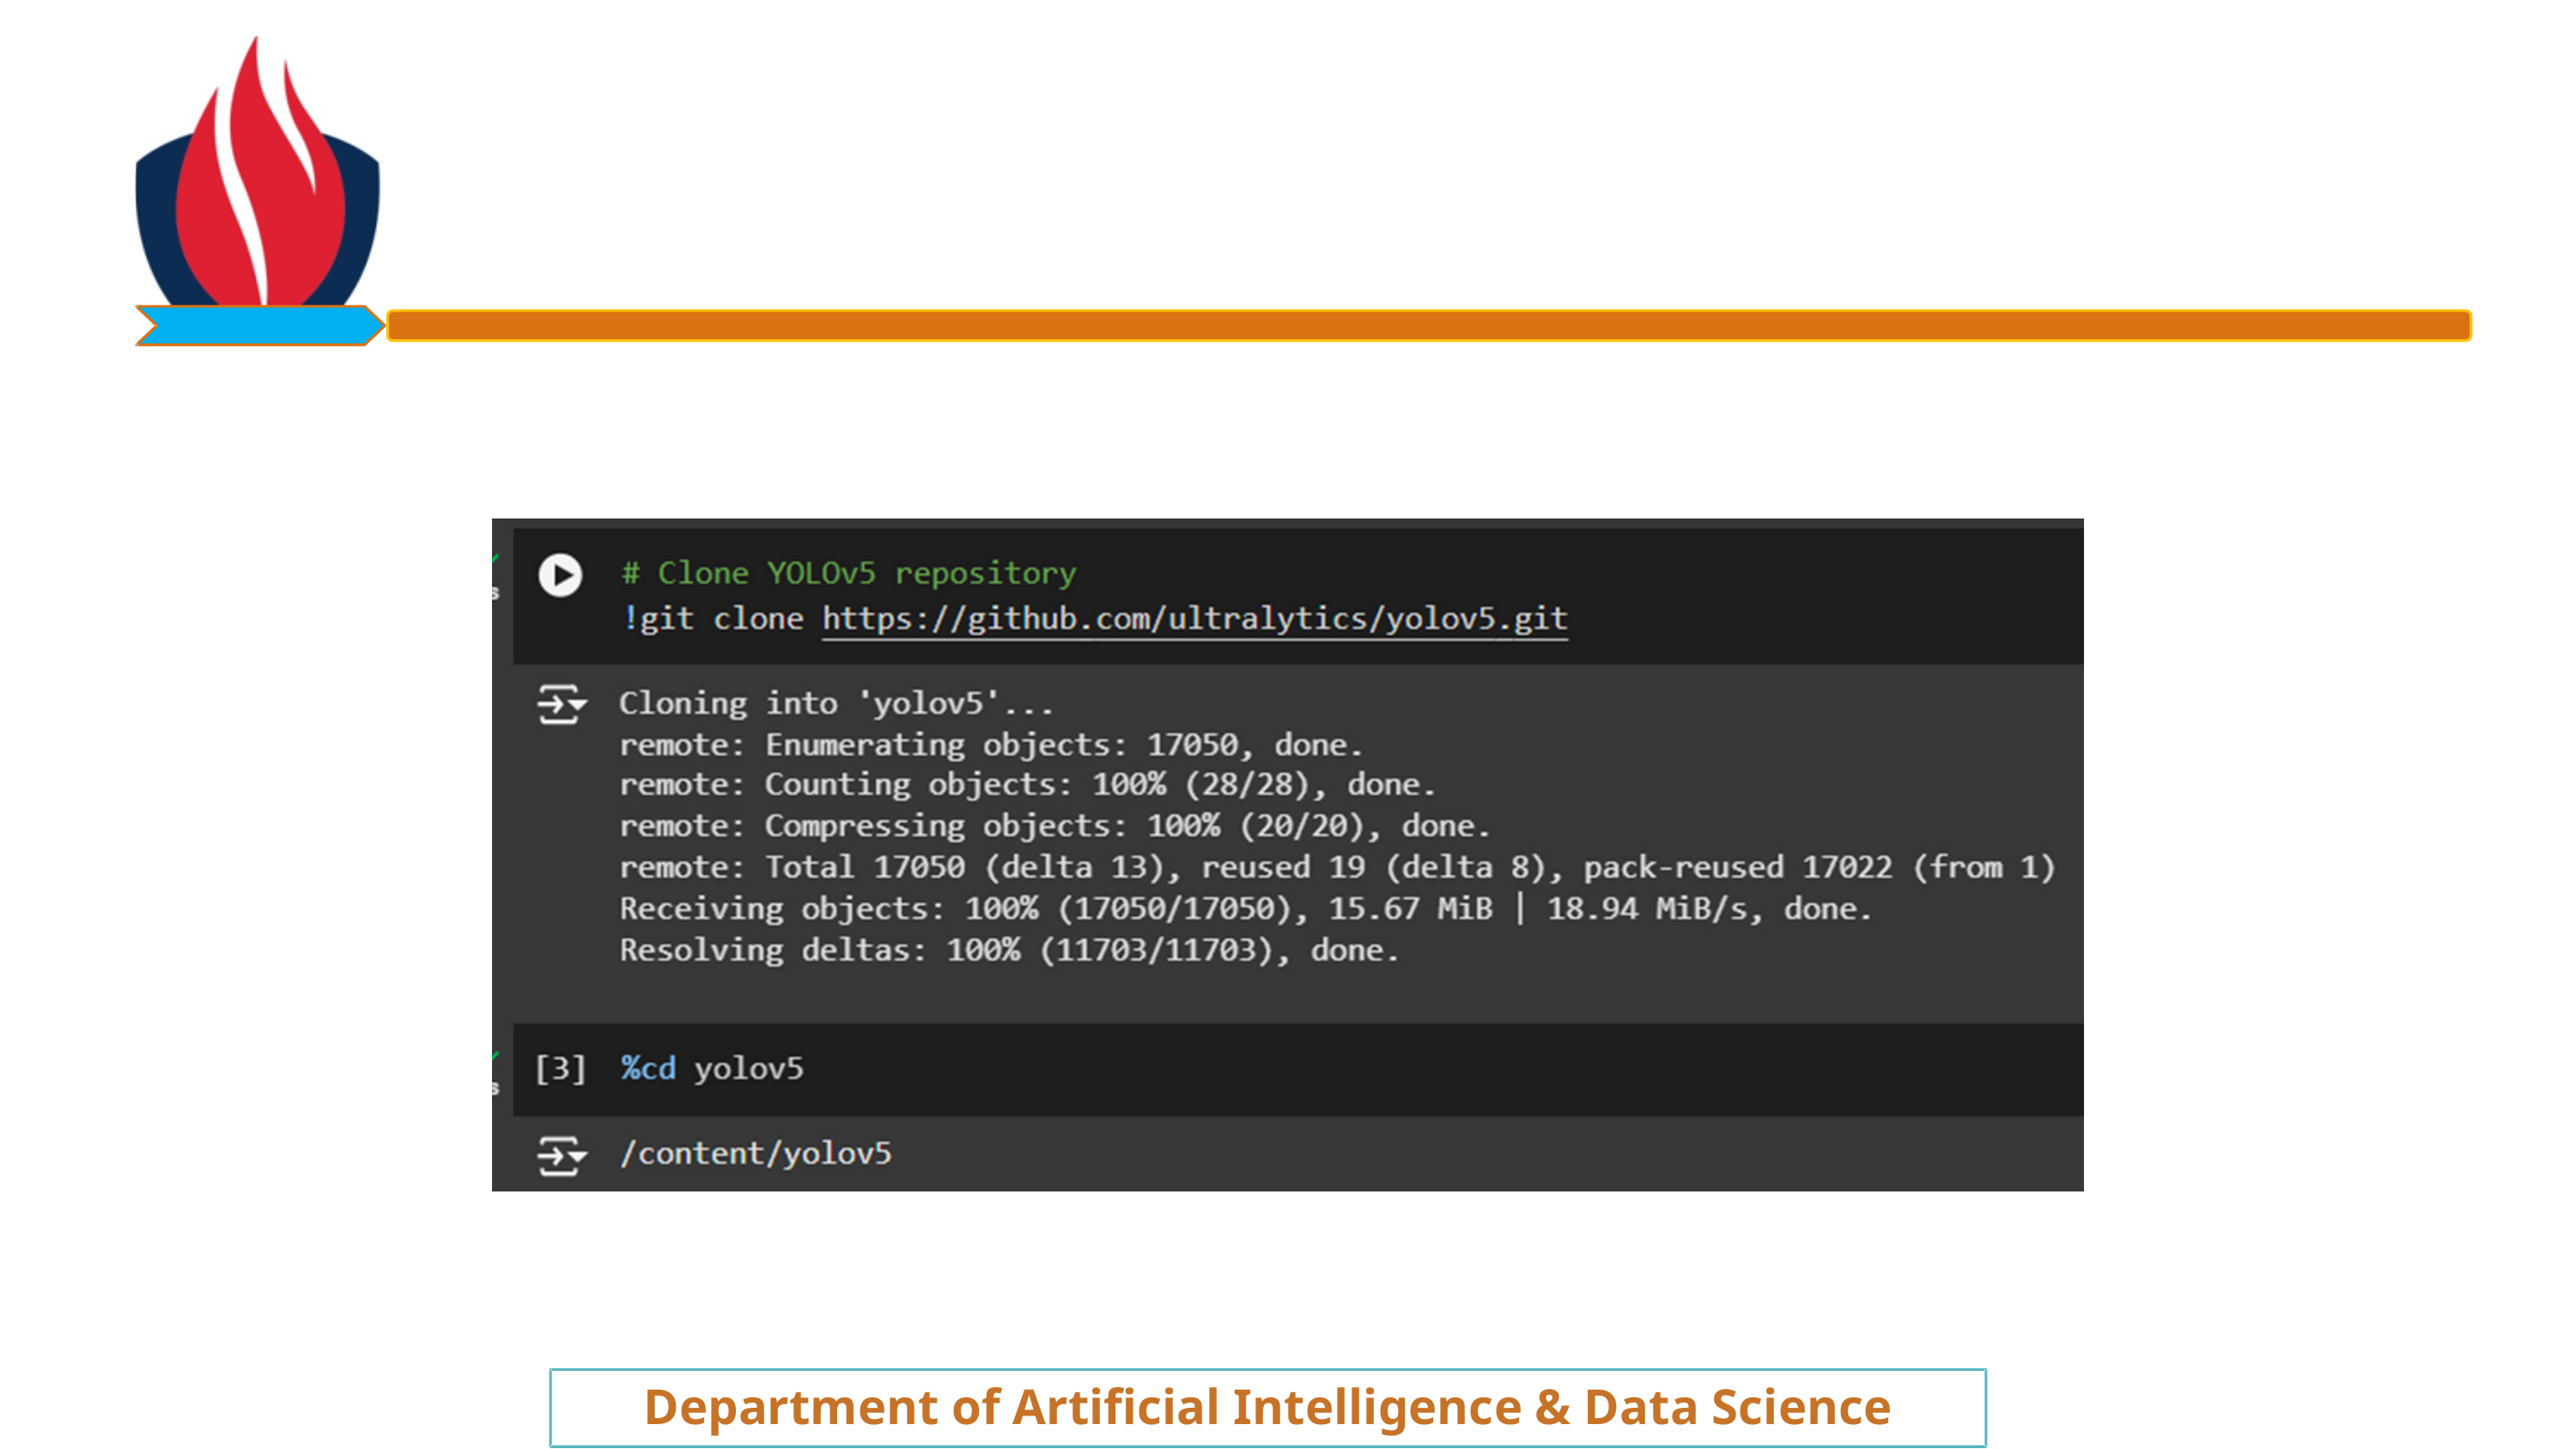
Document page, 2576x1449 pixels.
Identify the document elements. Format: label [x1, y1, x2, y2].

text_box [135, 36, 384, 304]
text_box [135, 305, 387, 347]
text_box [492, 518, 2084, 1191]
text_box [390, 309, 2473, 343]
text_box [549, 1367, 1988, 1448]
